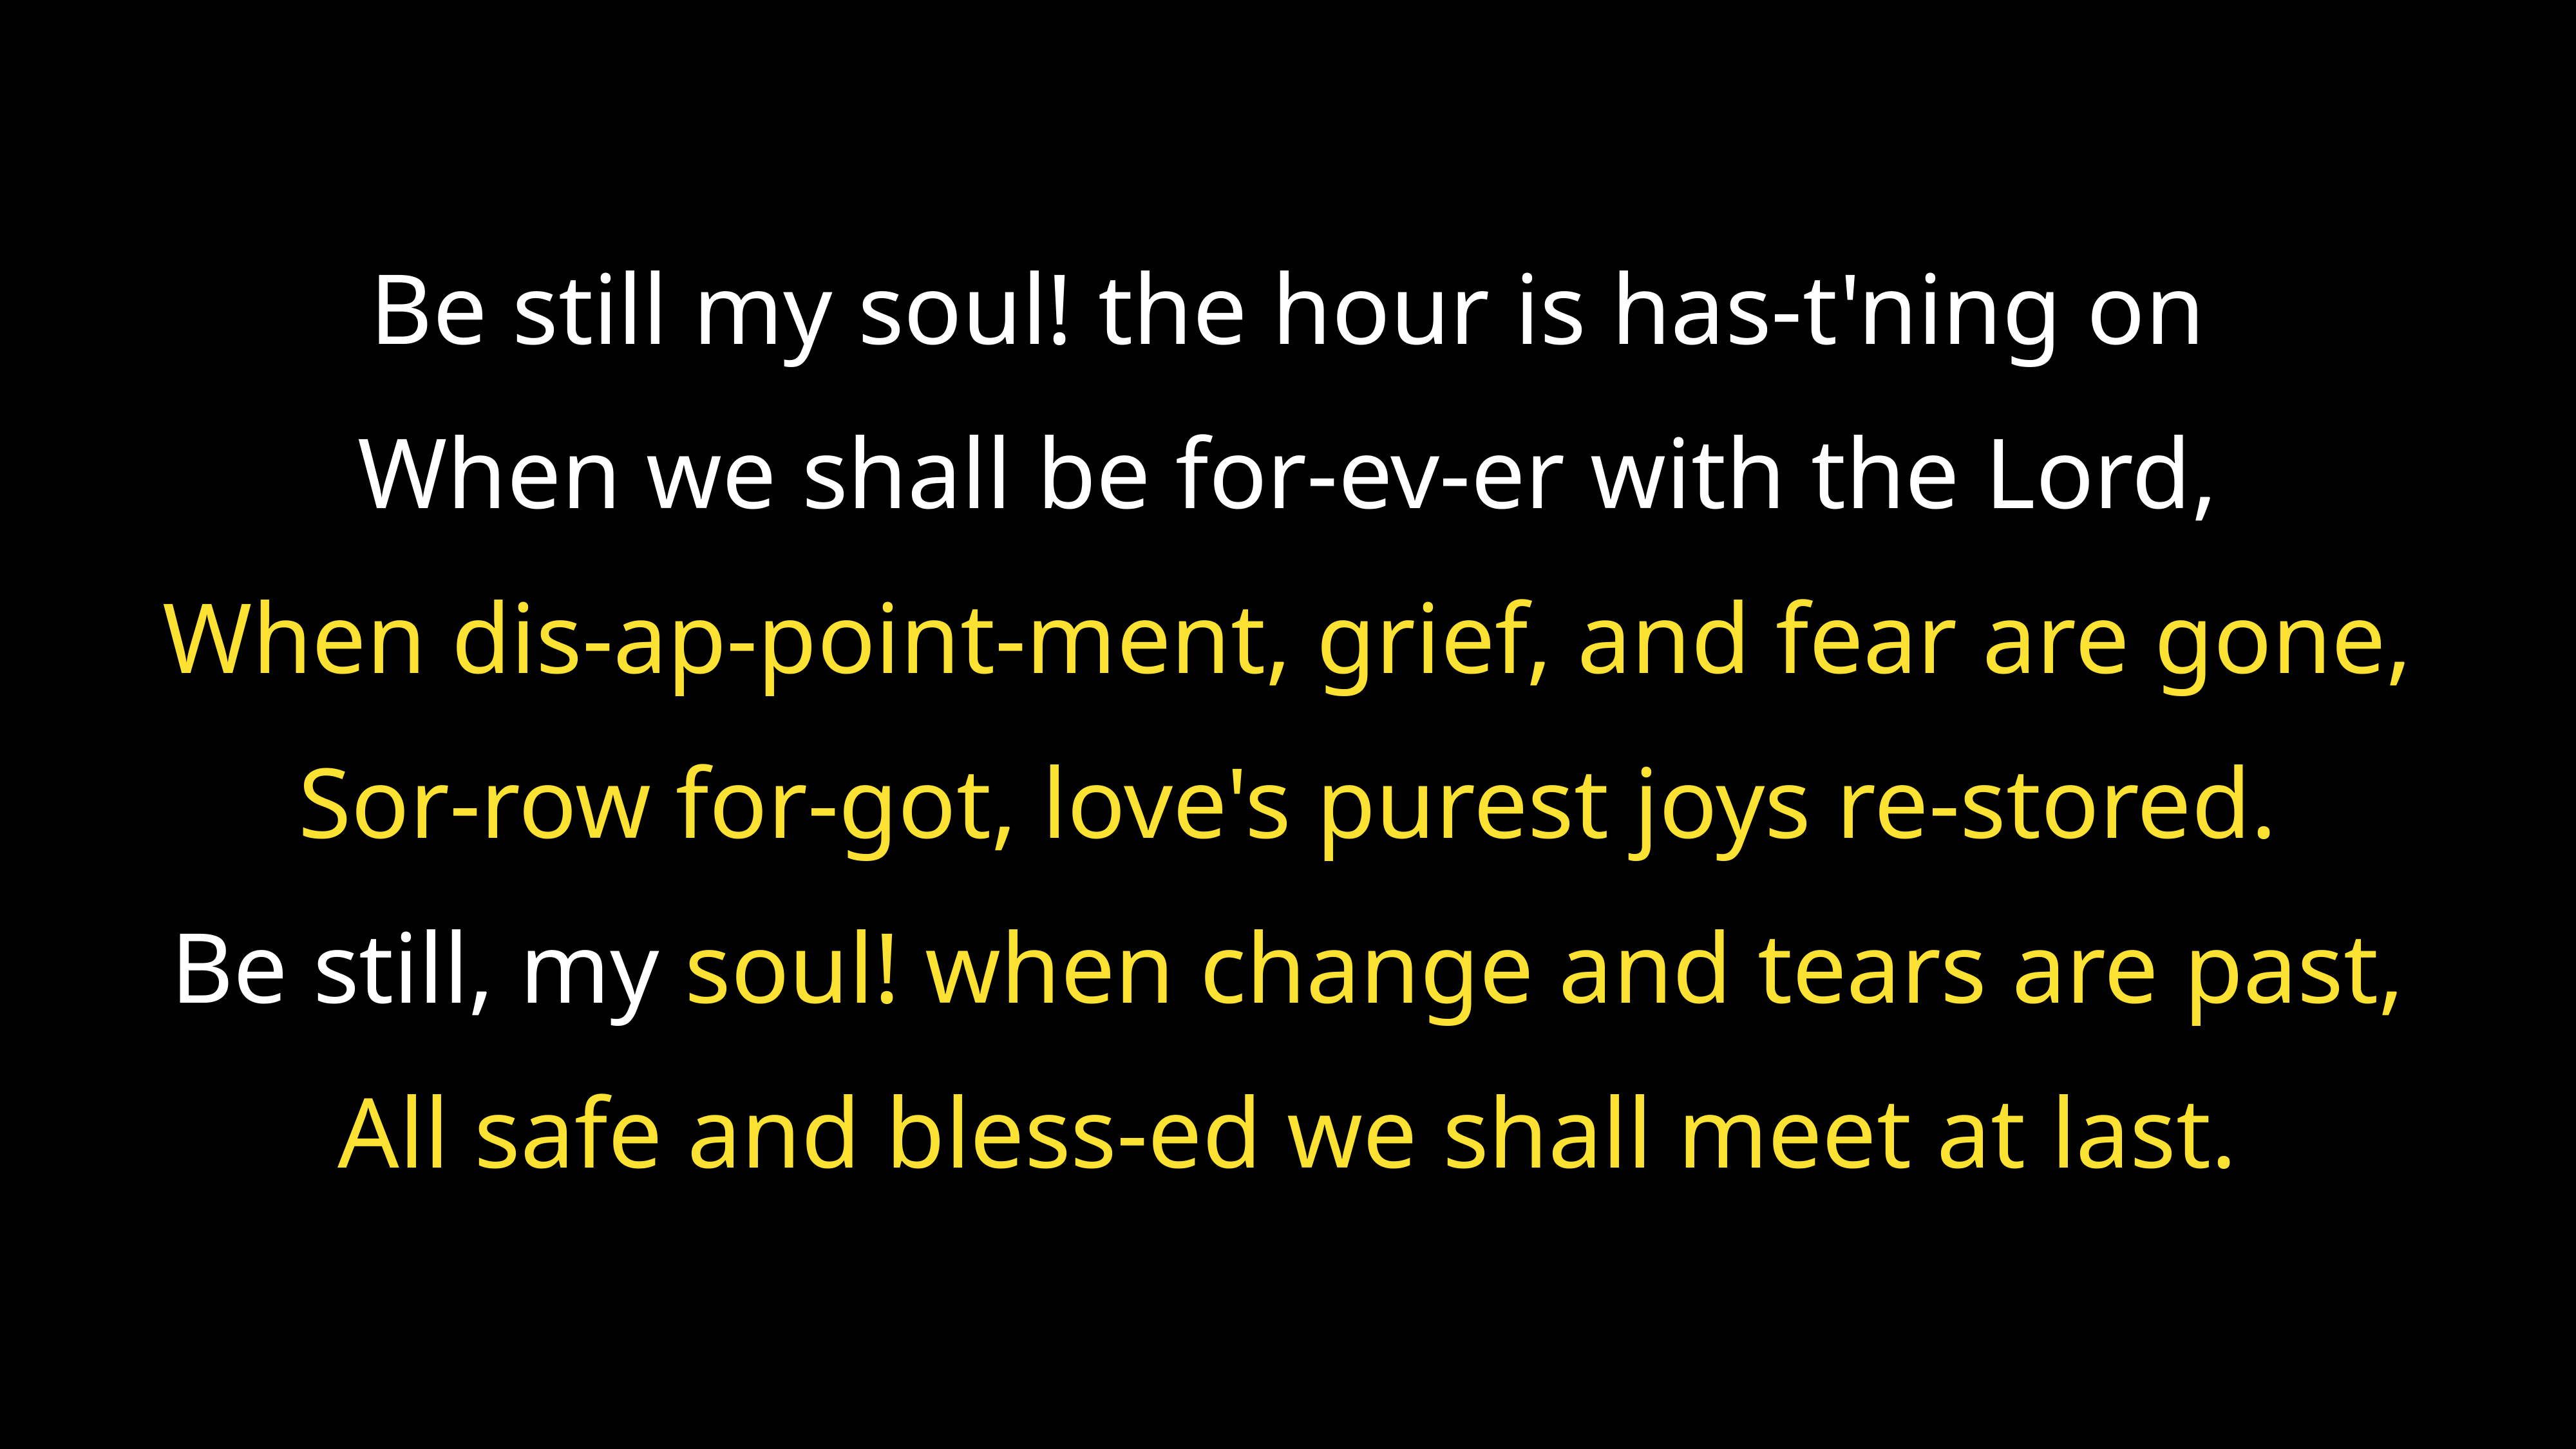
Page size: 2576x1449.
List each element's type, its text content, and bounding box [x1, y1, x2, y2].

text_box Be still my soul! the hour is has-t'ning on When we shall be for-ev-er with the Lord, When dis-ap-point-ment, grief, and fear are gone, Sor-row for-got, love's purest joys re-stored. Be still, my soul! when change and tears are past, All safe and bless-ed we shall meet at last. [84, 255, 2492, 1194]
